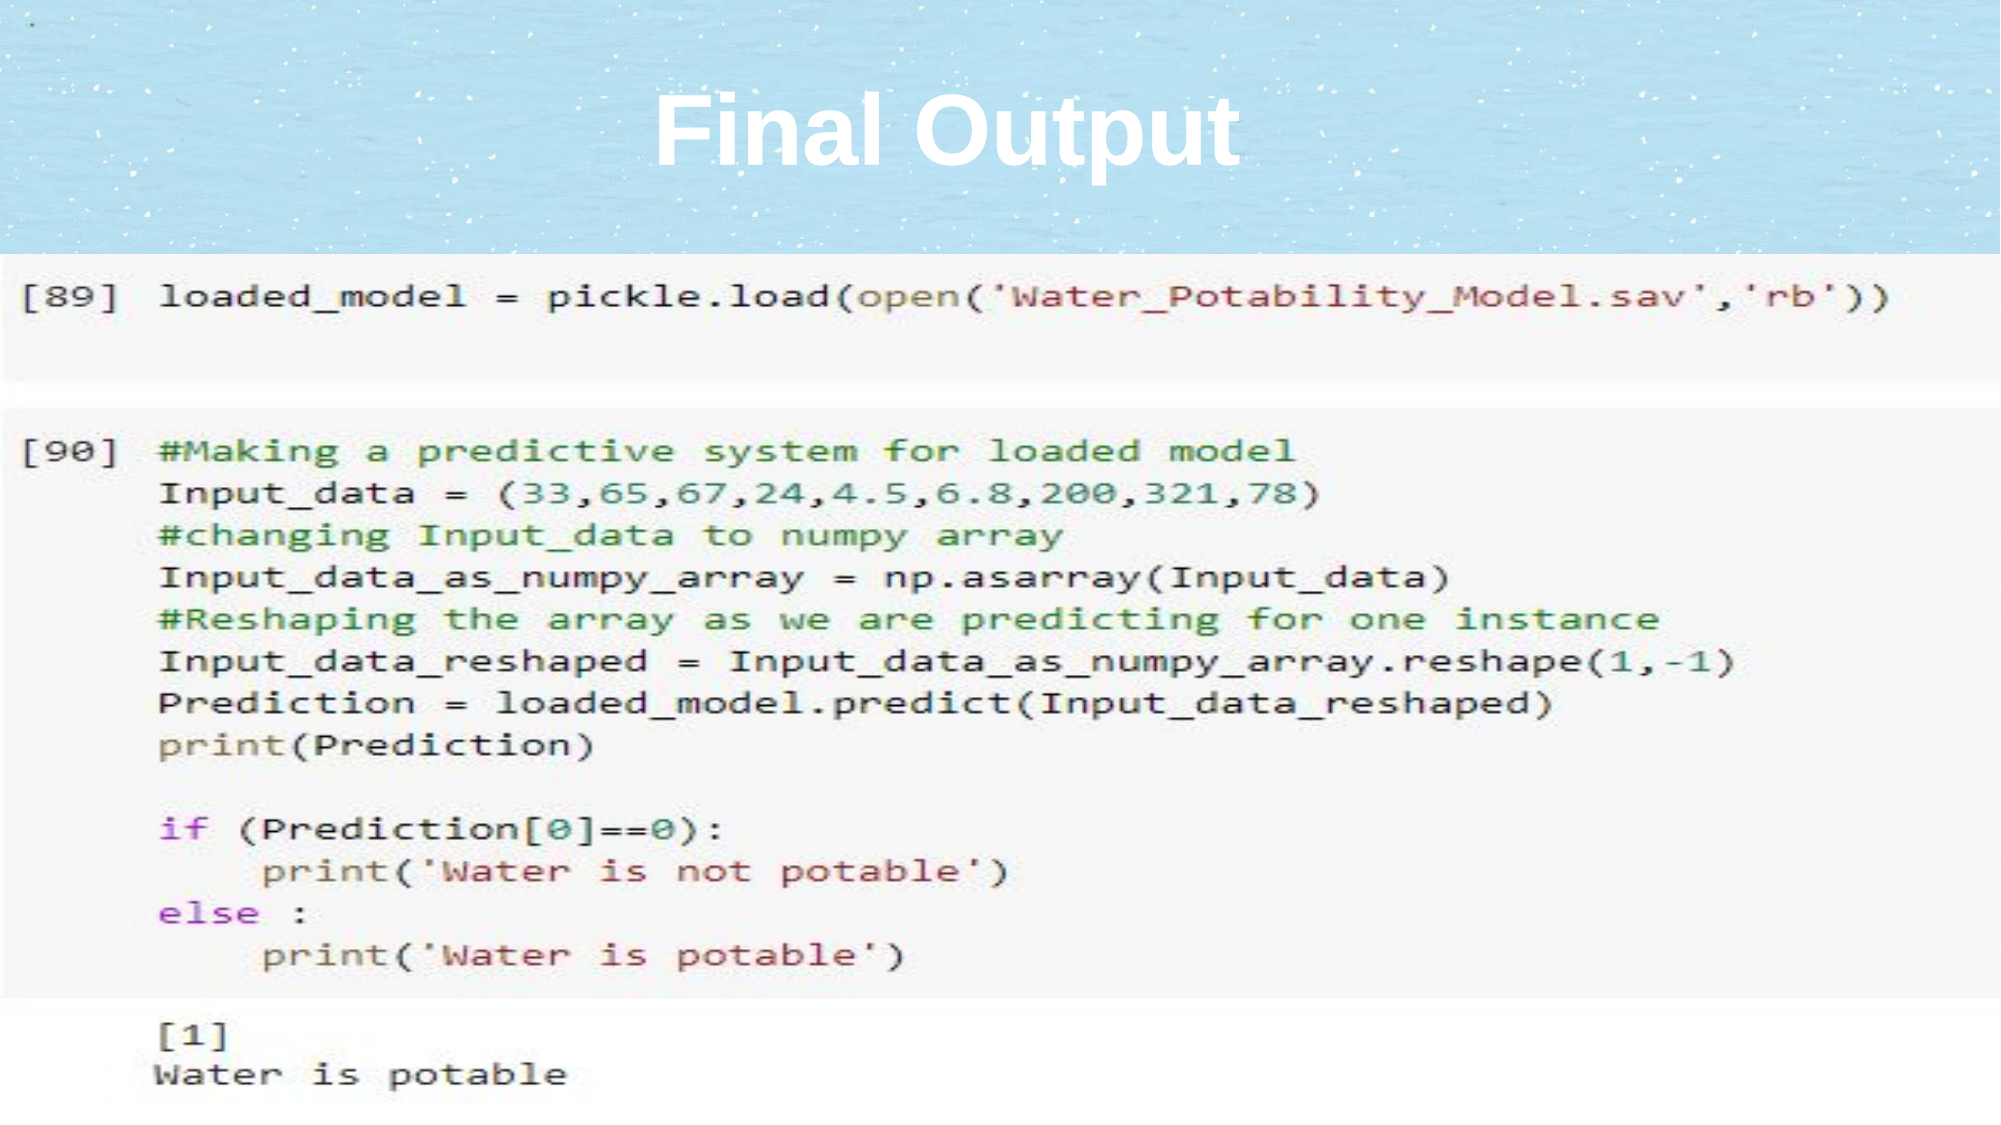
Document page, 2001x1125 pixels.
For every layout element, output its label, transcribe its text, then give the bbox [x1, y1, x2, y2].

text_box Final Output [312, 57, 1609, 192]
picture [0, 0, 2001, 1125]
